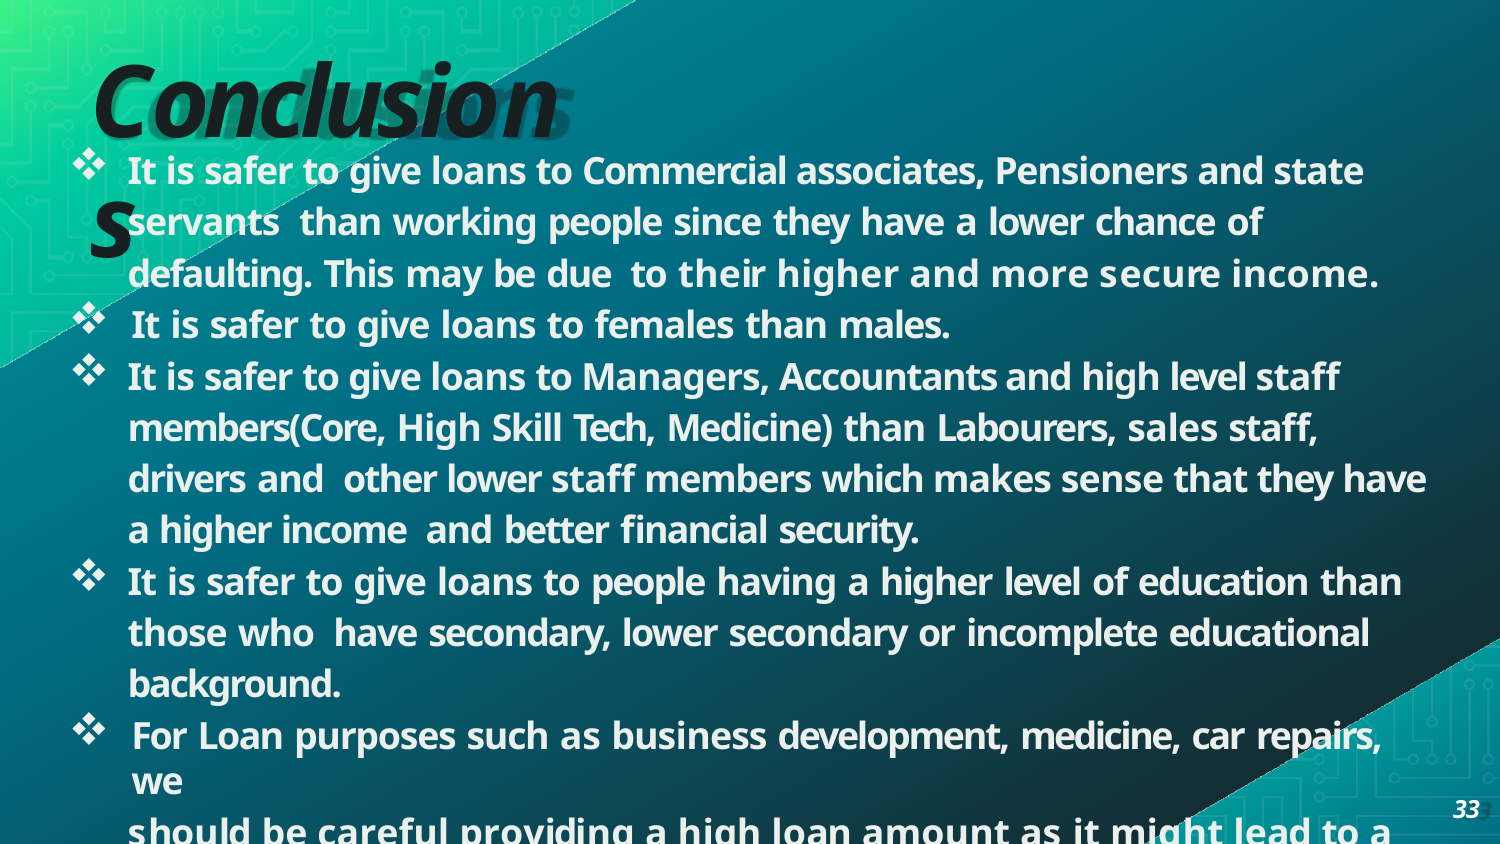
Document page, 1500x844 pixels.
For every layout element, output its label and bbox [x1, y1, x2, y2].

text_box [1143, 638, 1500, 844]
picture [26, 16, 631, 233]
picture [1444, 786, 1500, 844]
text_box [0, 0, 637, 368]
picture [0, 0, 1500, 844]
